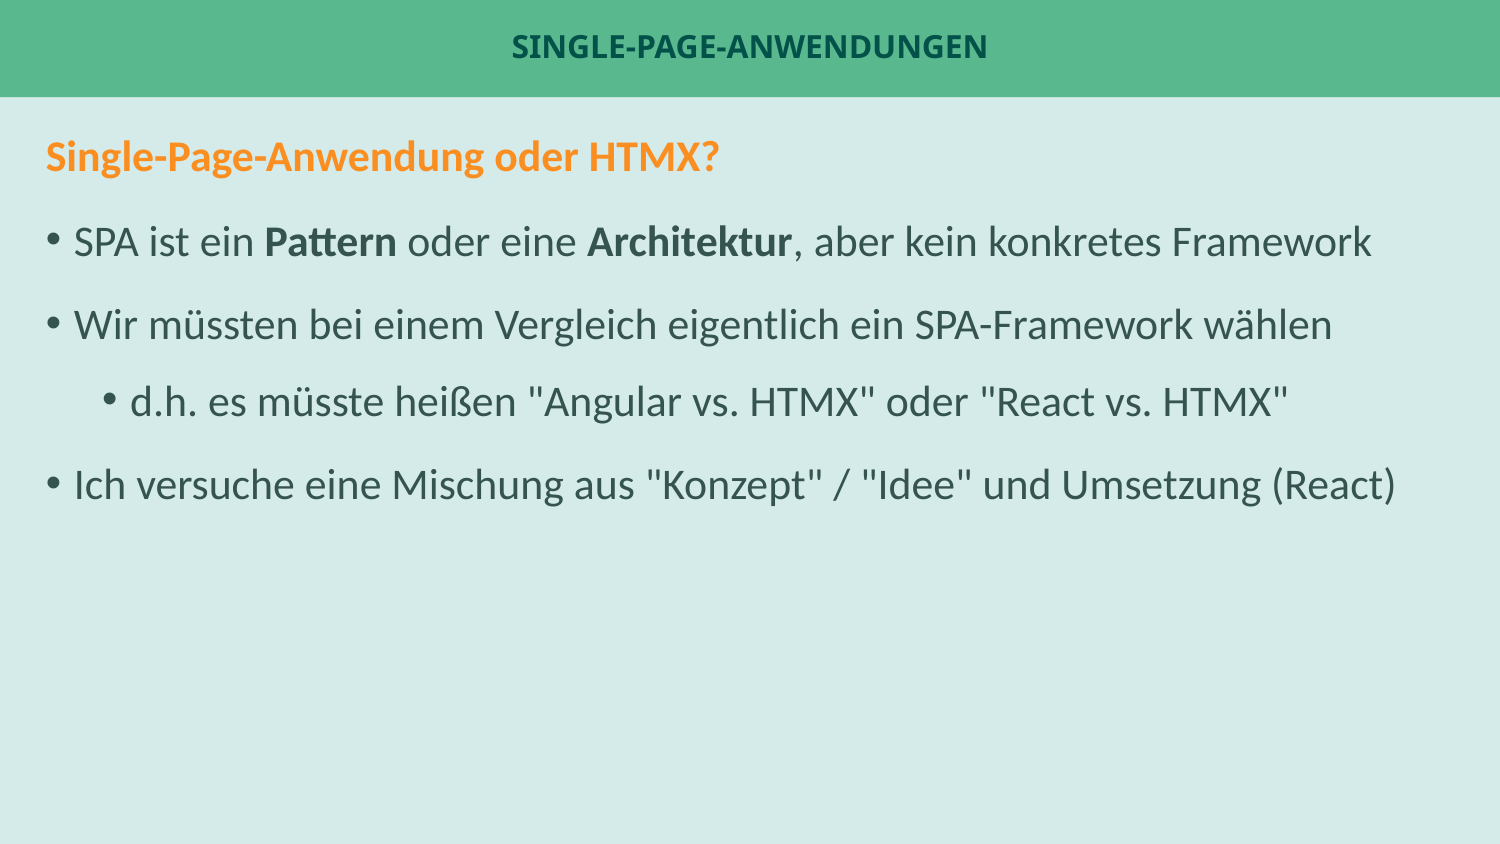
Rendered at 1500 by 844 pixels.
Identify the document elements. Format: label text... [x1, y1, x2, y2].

list Single-Page-Anwendung oder HTMX? SPA ist ein Pattern oder eine Architektur, aber kein konkretes Framework Wir müssten bei einem Vergleich eigentlich ein SPA-Framework wählen d.h. es müsste heißen "Angular vs. HTMX" oder "React vs. HTMX" Ich versuche eine Mischung aus "Konzept" / "Idee" und Umsetzung (React) [30, 126, 1470, 844]
title Single-Page-Anwendungen [0, 0, 1500, 98]
